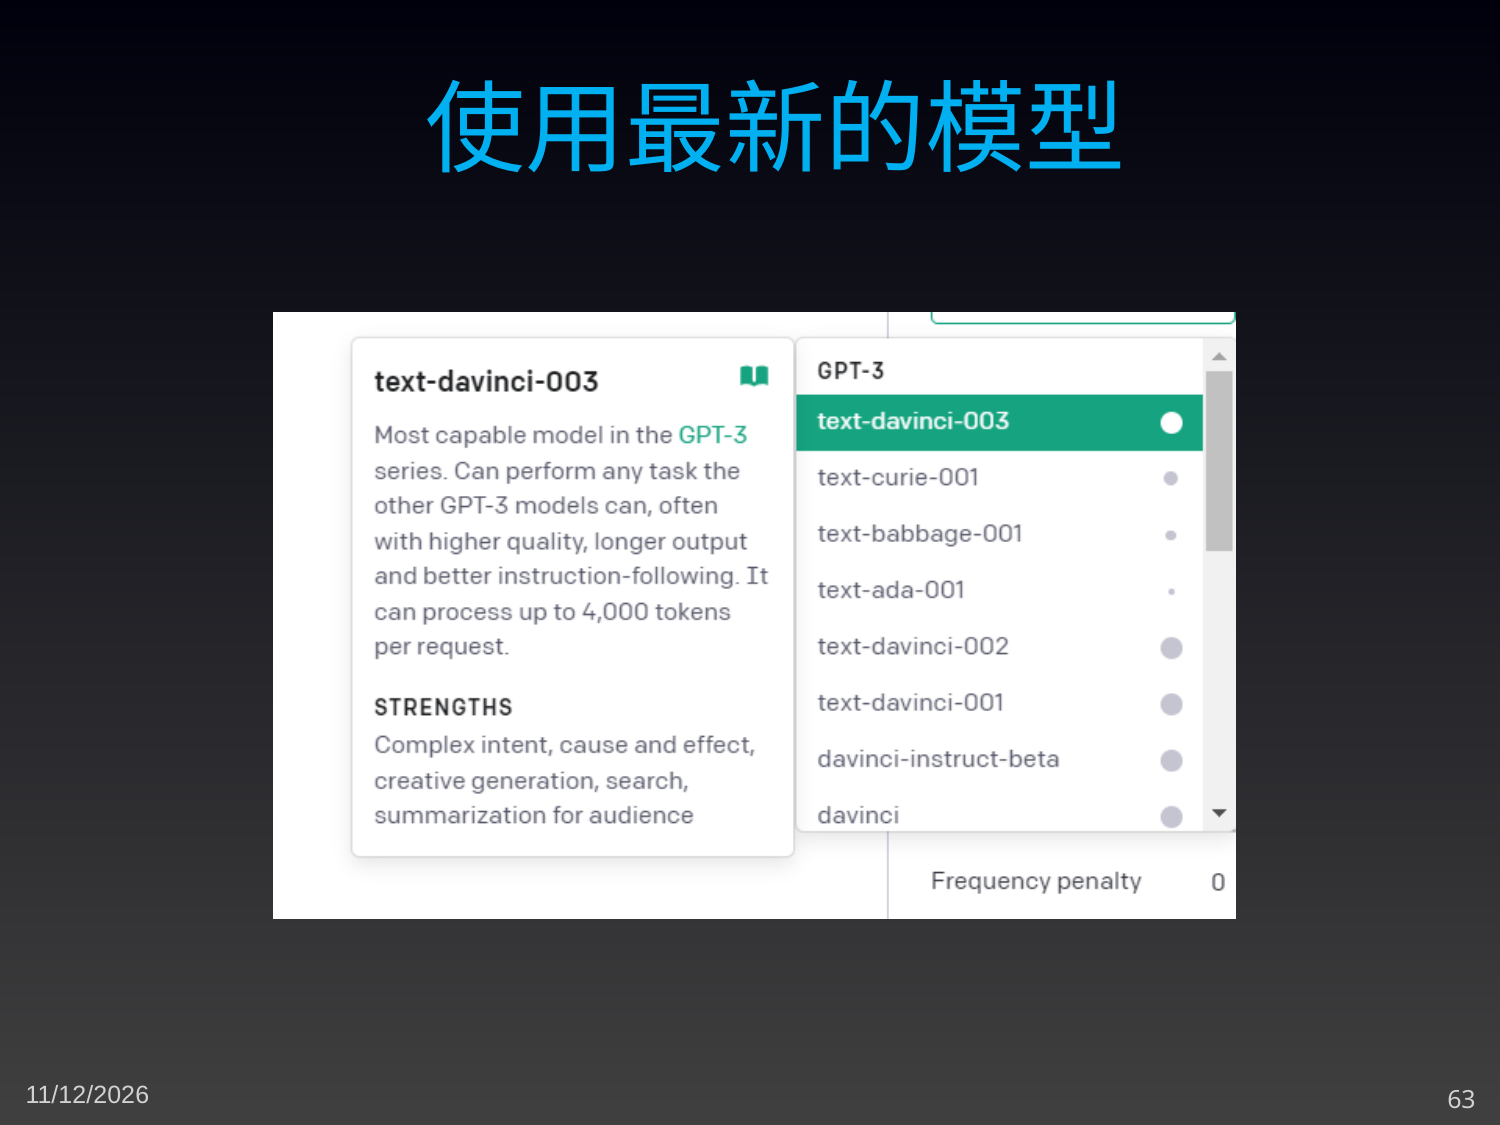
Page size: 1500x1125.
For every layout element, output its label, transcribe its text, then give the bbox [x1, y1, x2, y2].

picture [273, 312, 1237, 919]
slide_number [10, 1075, 411, 1117]
slide_number 63 [1340, 1075, 1491, 1117]
text_box 使用最新的模型 [410, 36, 1236, 200]
